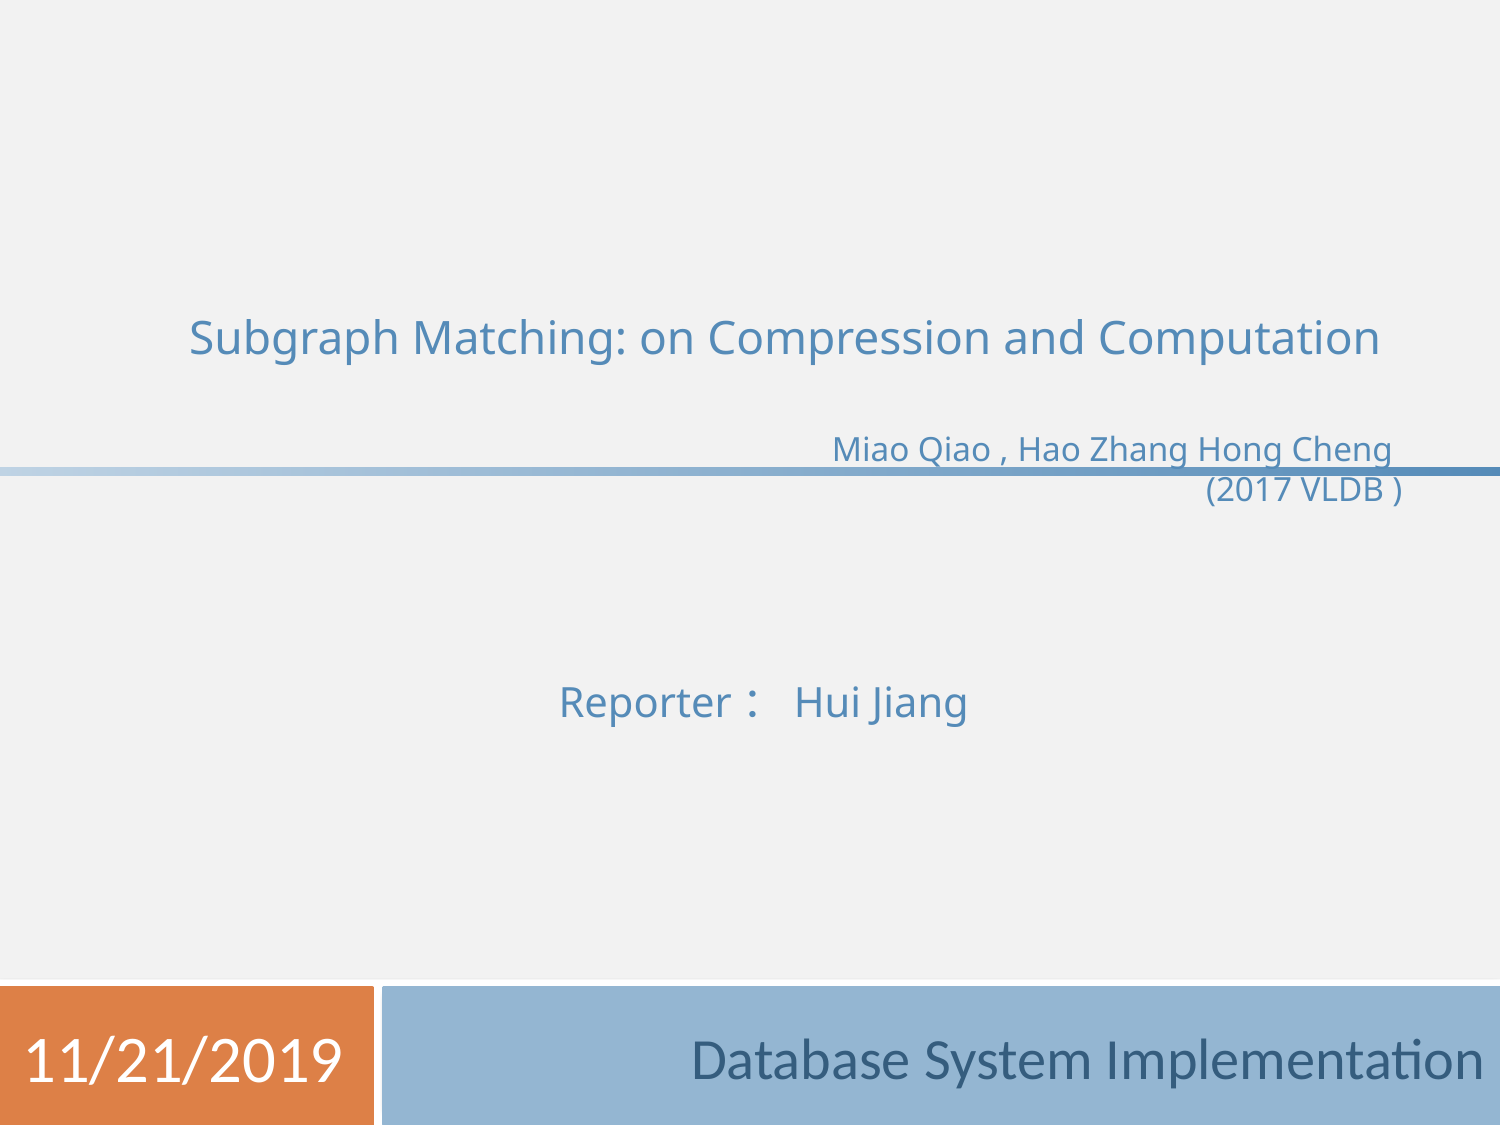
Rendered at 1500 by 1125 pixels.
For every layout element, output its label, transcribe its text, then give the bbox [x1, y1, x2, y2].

text_box Database System Implementation [382, 986, 1500, 1125]
title Subgraph Matching: on Compression and Computation [82, 243, 1500, 528]
text_box Reporter：Hui Jiang [543, 668, 985, 733]
text_box 11/21/2019 [0, 986, 374, 1125]
text_box Miao Qiao , Hao Zhang Hong Cheng (2017 VLDB ) [667, 420, 1418, 726]
